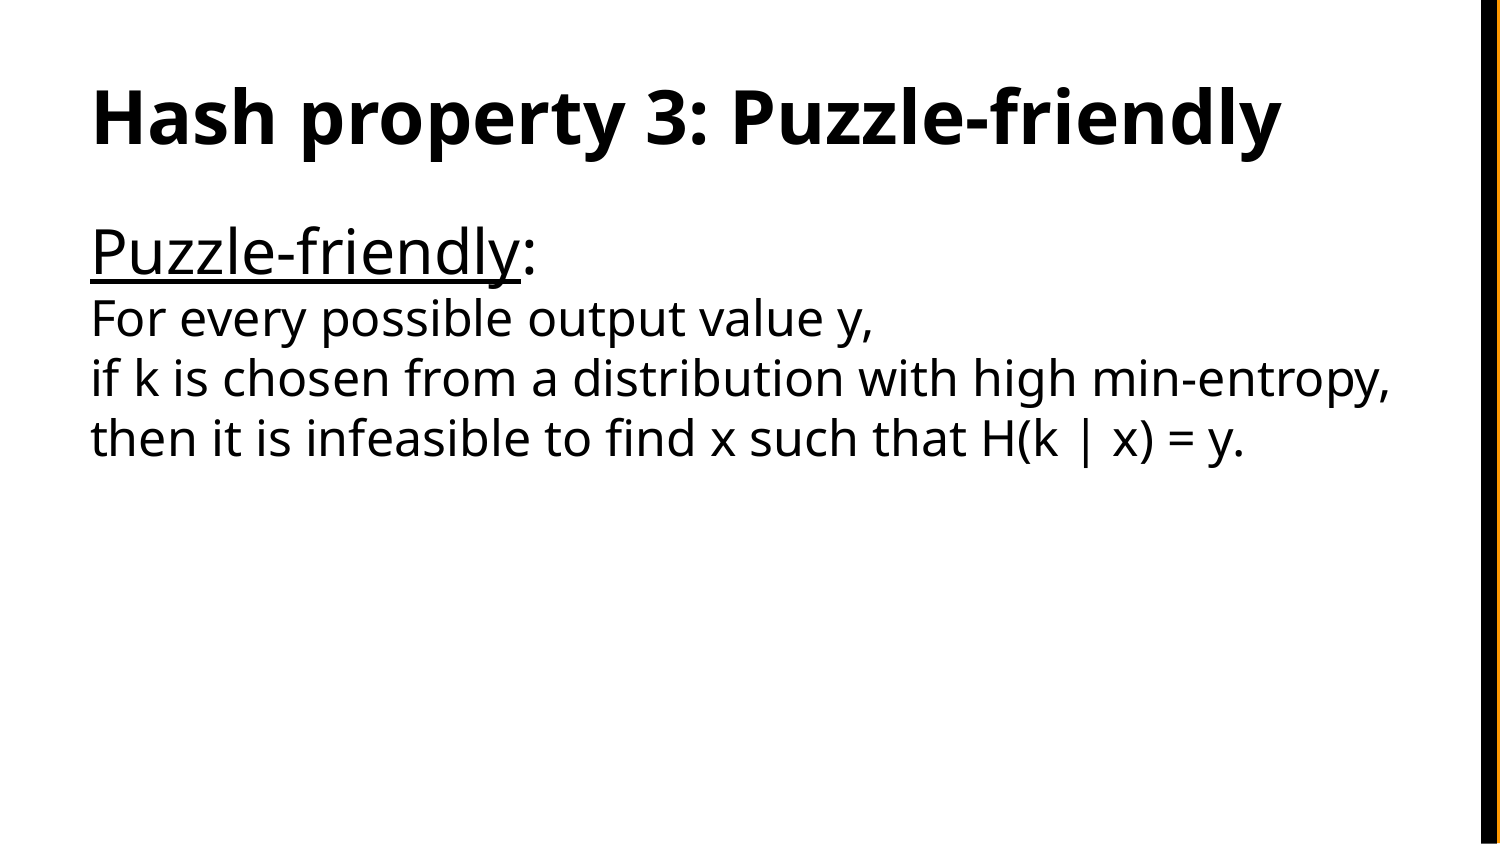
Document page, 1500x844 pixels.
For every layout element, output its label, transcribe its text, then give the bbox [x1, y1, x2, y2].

list Puzzle-friendly: For every possible output value y, if k is chosen from a distribution with high min-entropy, then it is infeasible to find x such that H(k | x) = y. [75, 196, 1425, 808]
title Hash property 3: Puzzle-friendly [75, 33, 1425, 175]
